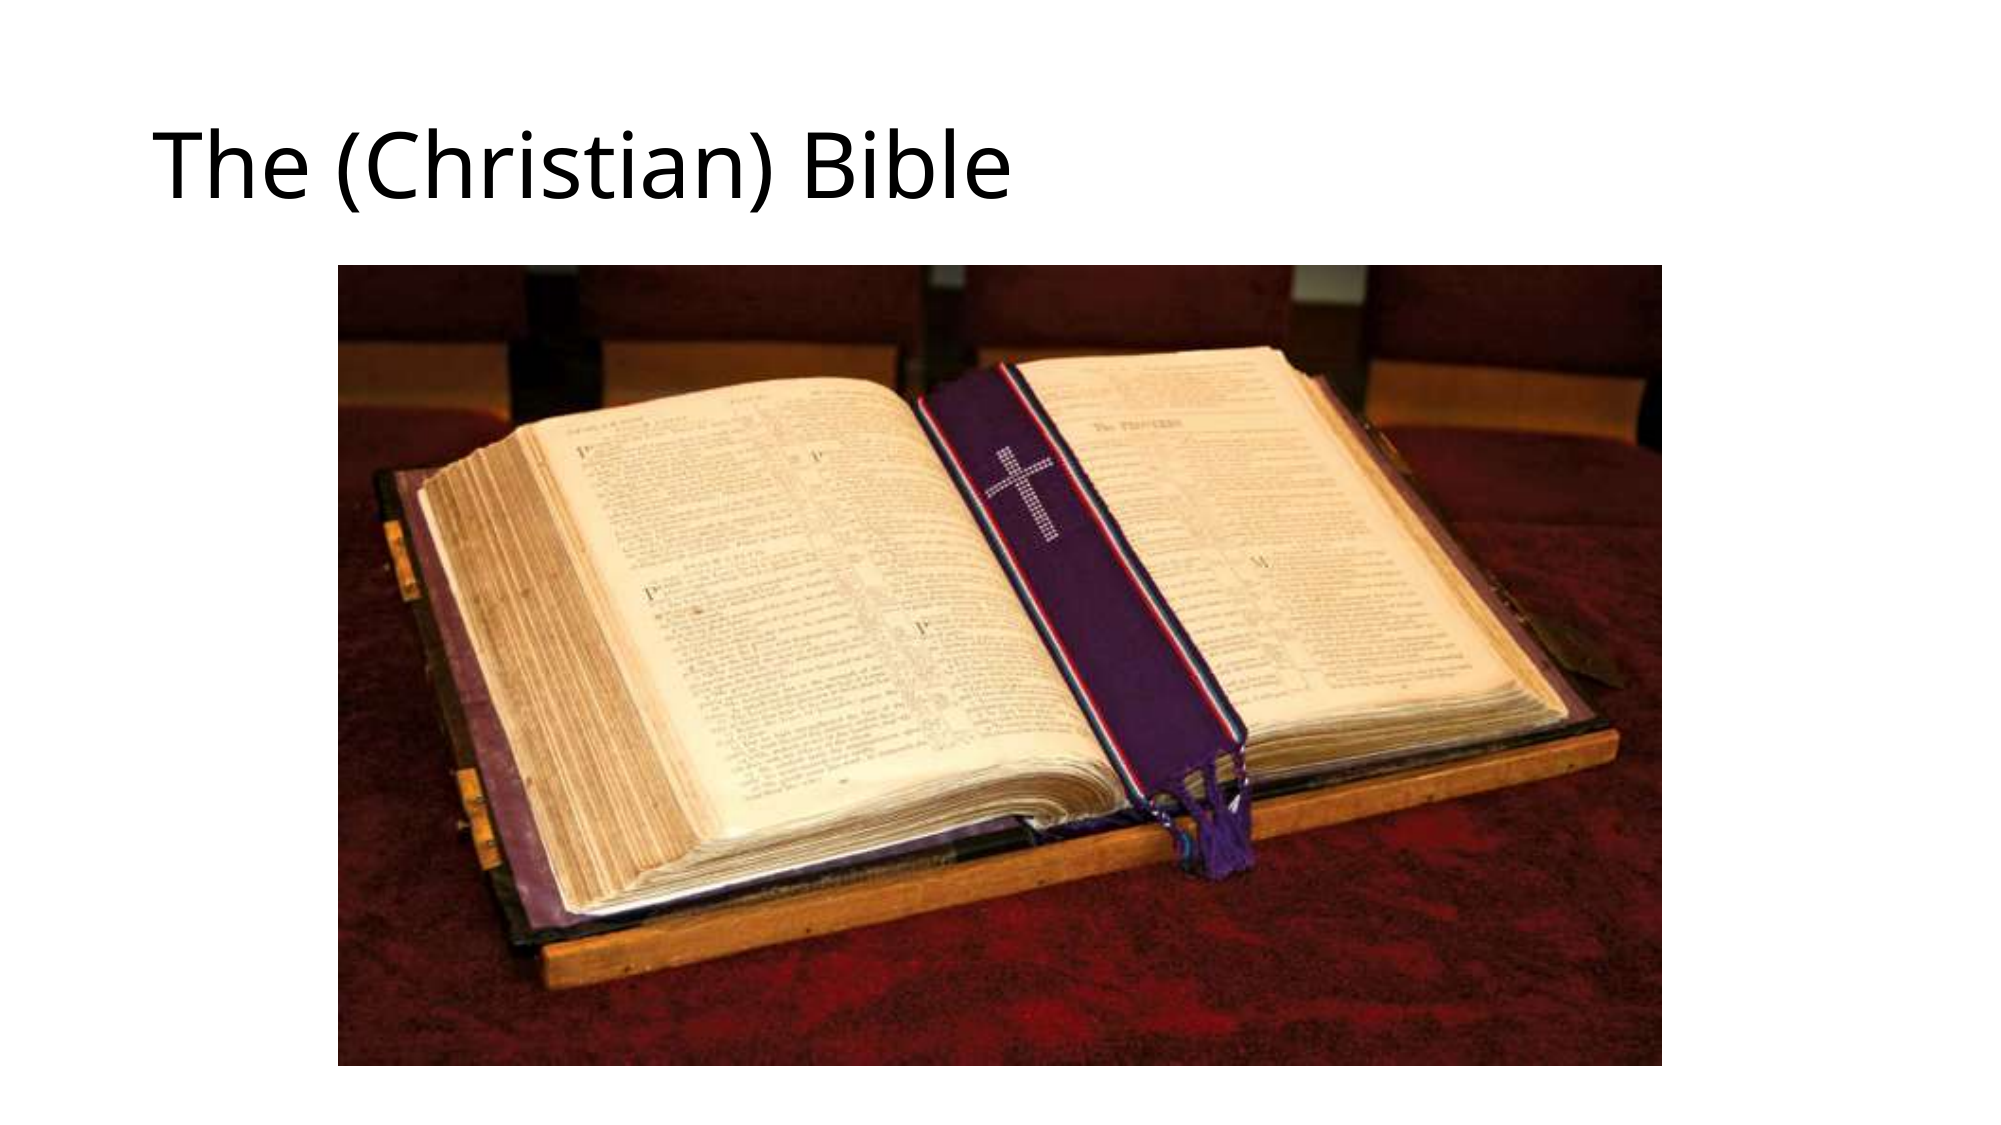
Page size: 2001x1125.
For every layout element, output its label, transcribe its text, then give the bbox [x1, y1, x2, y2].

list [338, 265, 1662, 1066]
title The (Christian) Bible [137, 59, 1863, 278]
